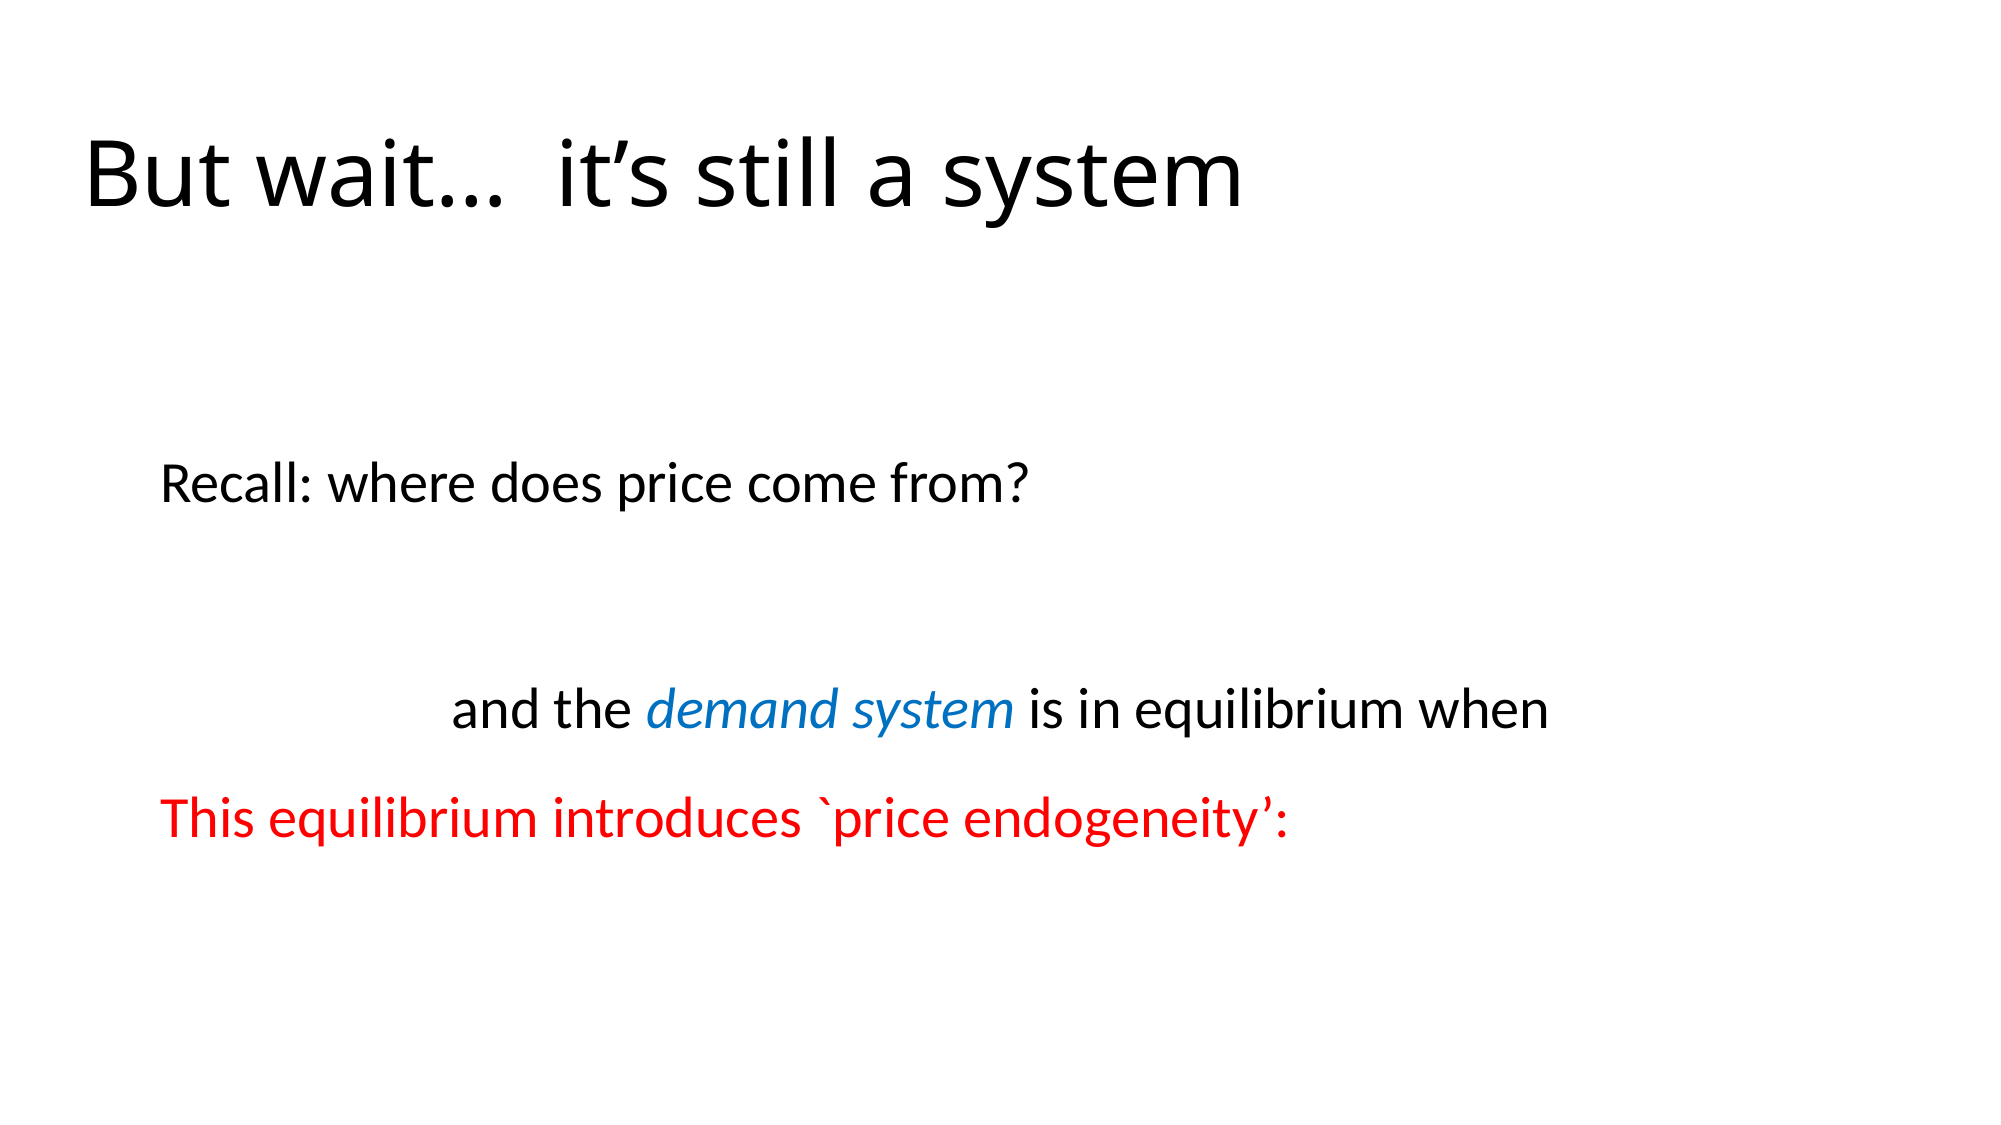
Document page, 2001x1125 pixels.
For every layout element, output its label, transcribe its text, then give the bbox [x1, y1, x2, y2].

text_box But wait… it’s still a system [67, 107, 1263, 233]
